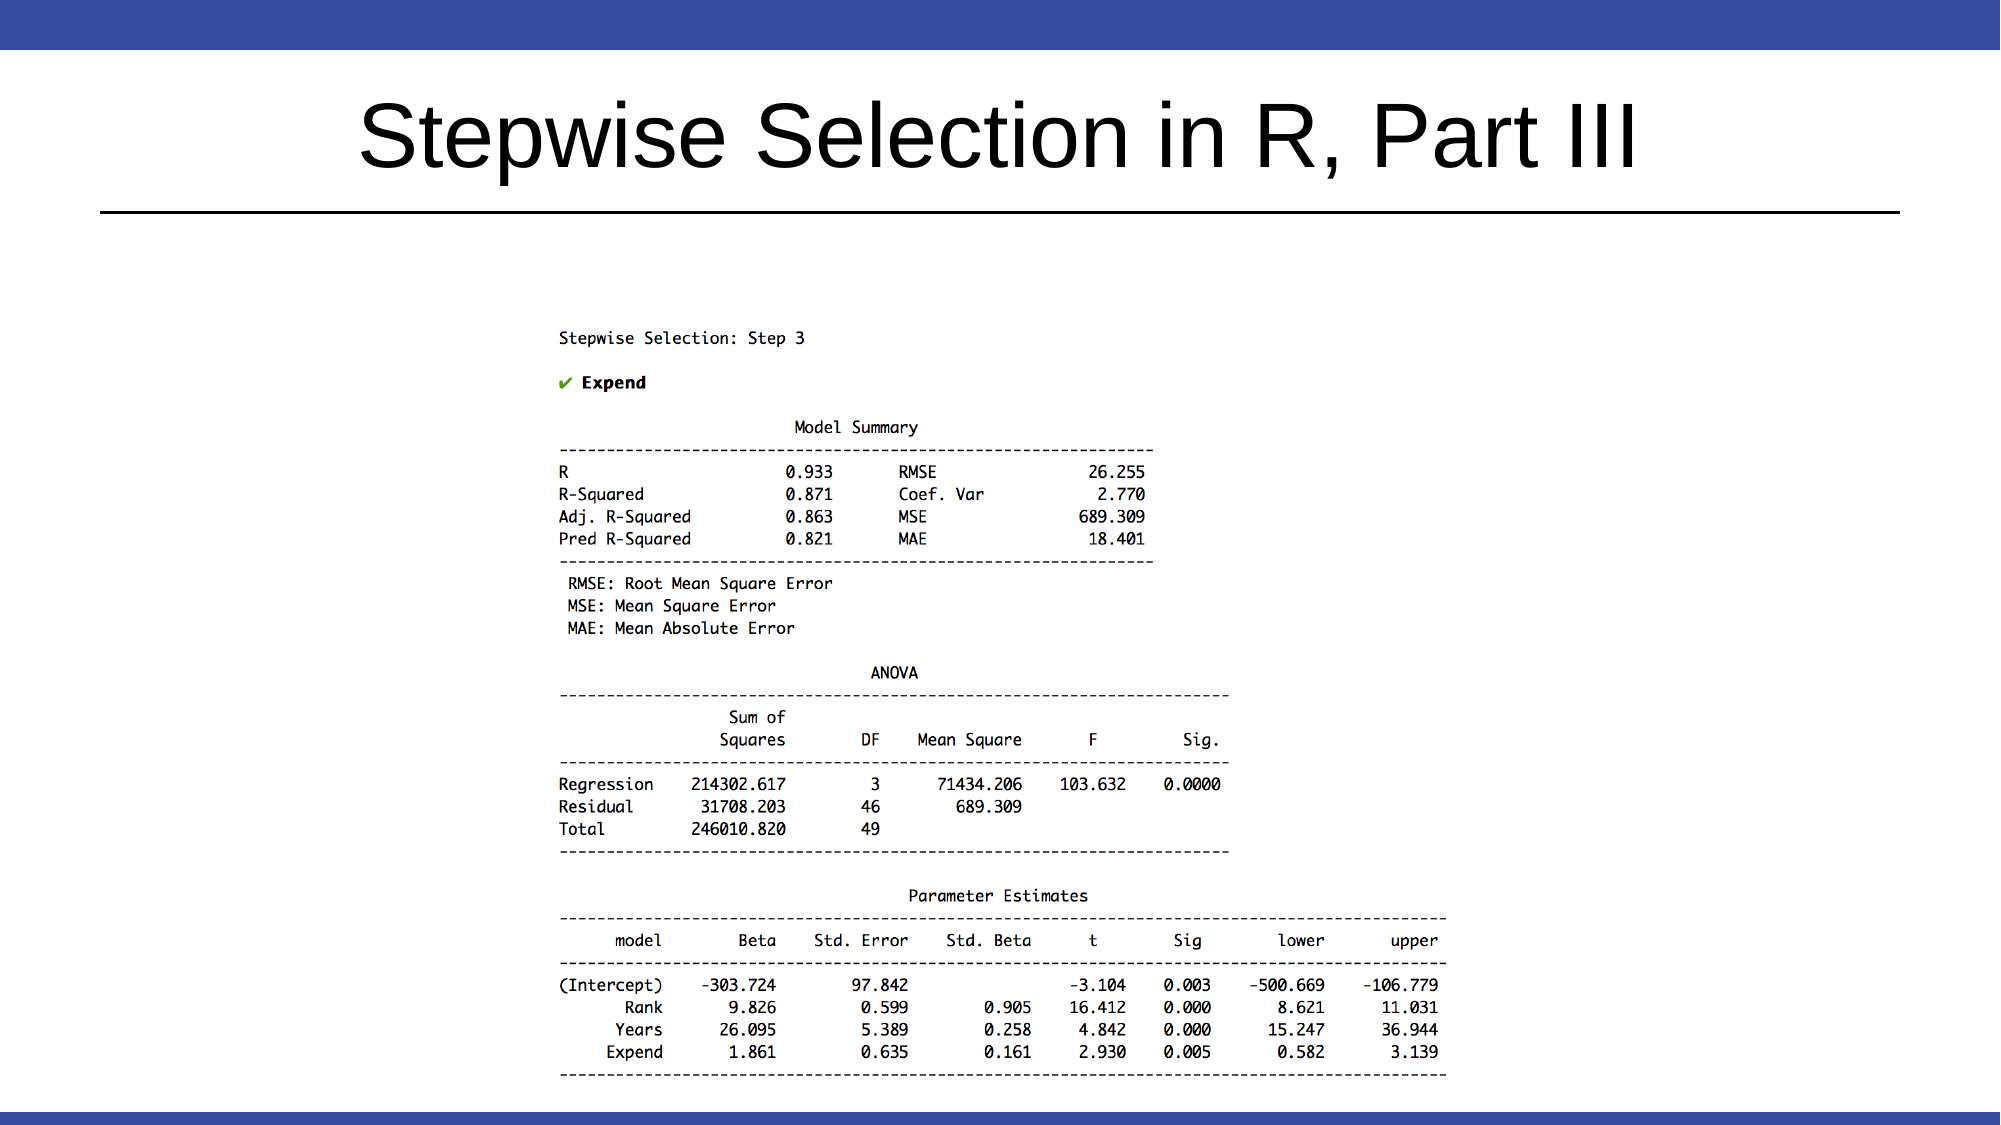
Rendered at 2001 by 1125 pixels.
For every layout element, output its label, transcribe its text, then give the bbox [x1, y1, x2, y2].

title Stepwise Selection in R, Part III [99, 37, 1900, 225]
picture [551, 324, 1448, 1086]
